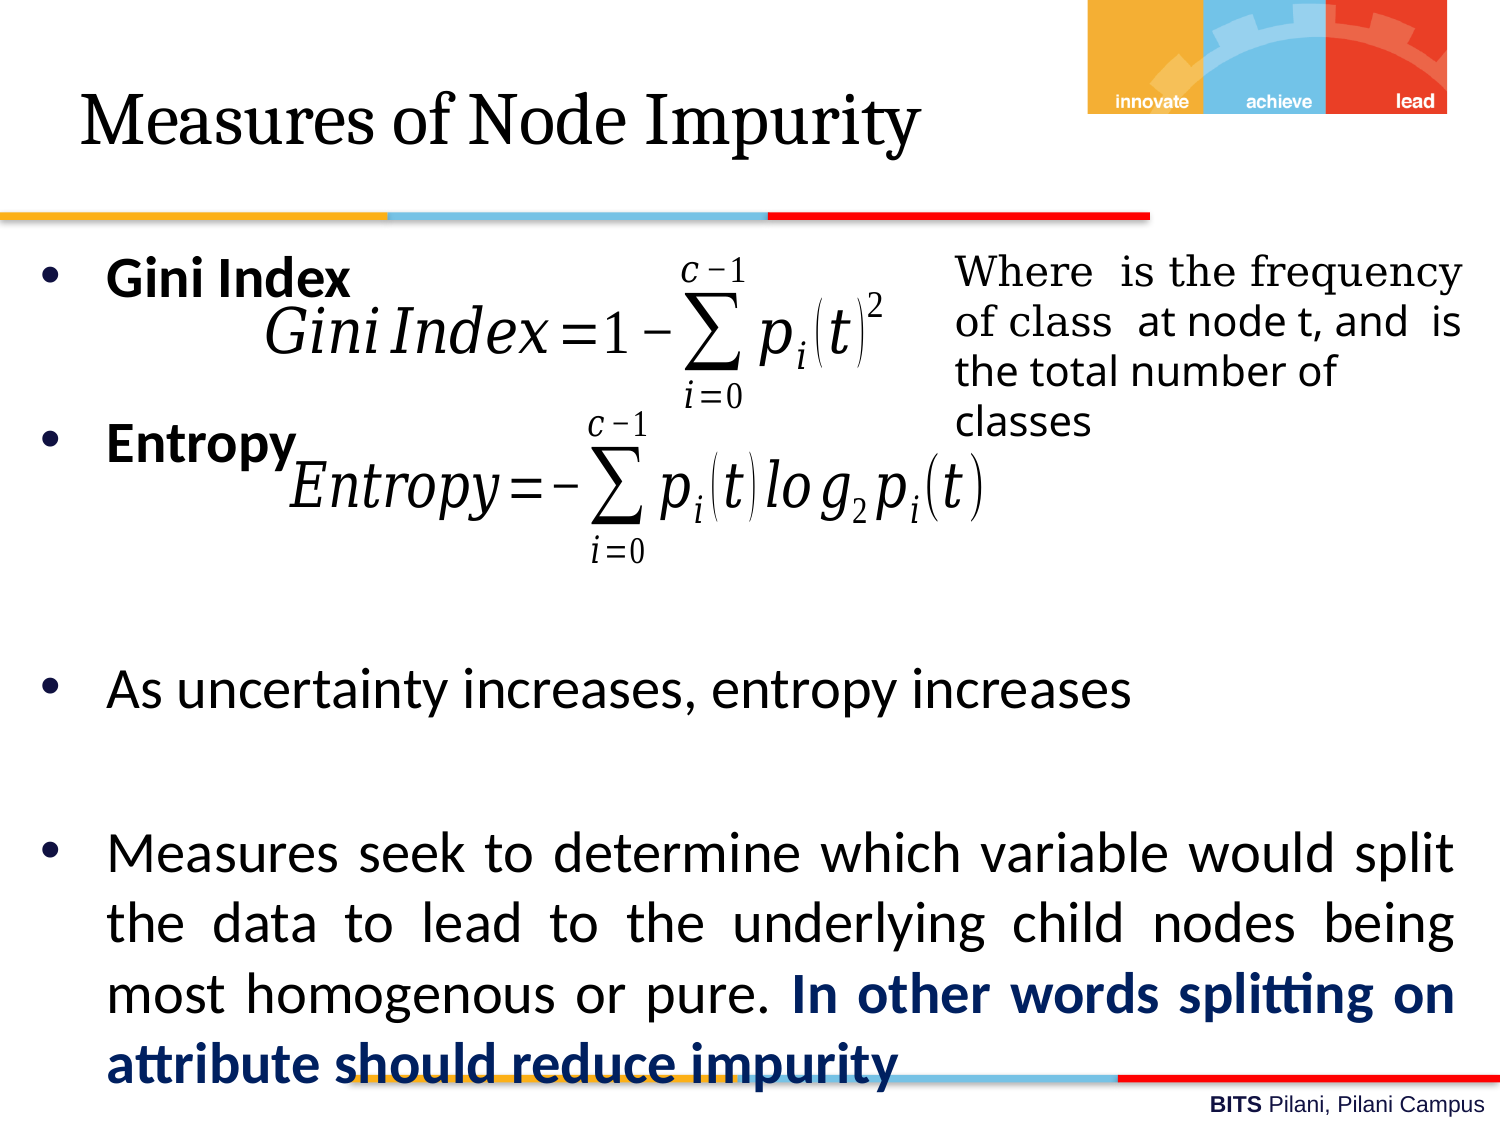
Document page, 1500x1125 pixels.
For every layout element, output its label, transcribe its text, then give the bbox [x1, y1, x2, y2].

list Gini Index Entropy As uncertainty increases, entropy increases Measures seek to determine which variable would split the data to lead to the underlying child nodes being most homogenous or pure. In other words splitting on attribute should reduce impurity [25, 231, 1473, 1110]
title Measures of Node Impurity [64, 45, 1069, 185]
picture [1087, 0, 1448, 114]
